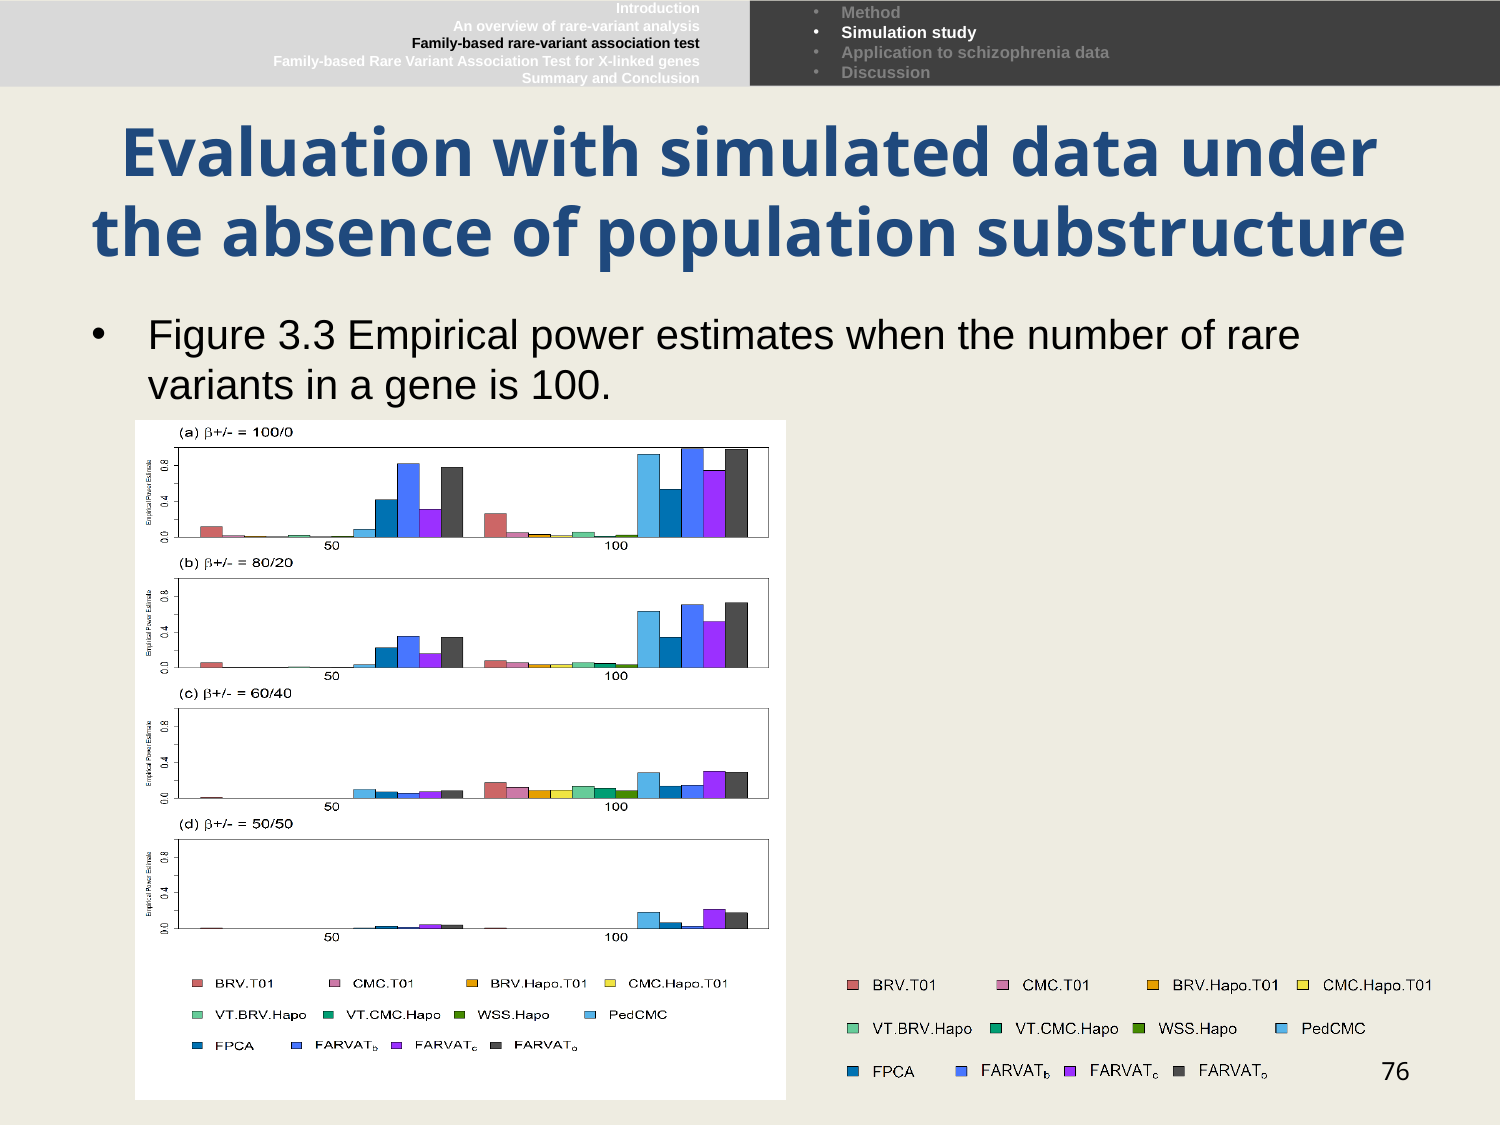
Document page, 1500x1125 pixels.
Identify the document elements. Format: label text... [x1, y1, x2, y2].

picture [135, 420, 1495, 1125]
text_box Method Simulation study Application to schizophrenia data Discussion [798, 0, 1125, 90]
text_box Introduction An overview of rare-variant analysis Family-based rare-variant association test Family-based Rare Variant Association Test for X-linked genes Summary and Conclusion [76, 0, 715, 94]
list Figure 3.3 Empirical power estimates when the number of rare variants in a gene is 100. [76, 300, 1427, 1082]
text_box [748, 0, 798, 88]
text_box [1125, 0, 1500, 88]
title Evaluation with simulated data under the absence of population substructure [75, 101, 1425, 185]
